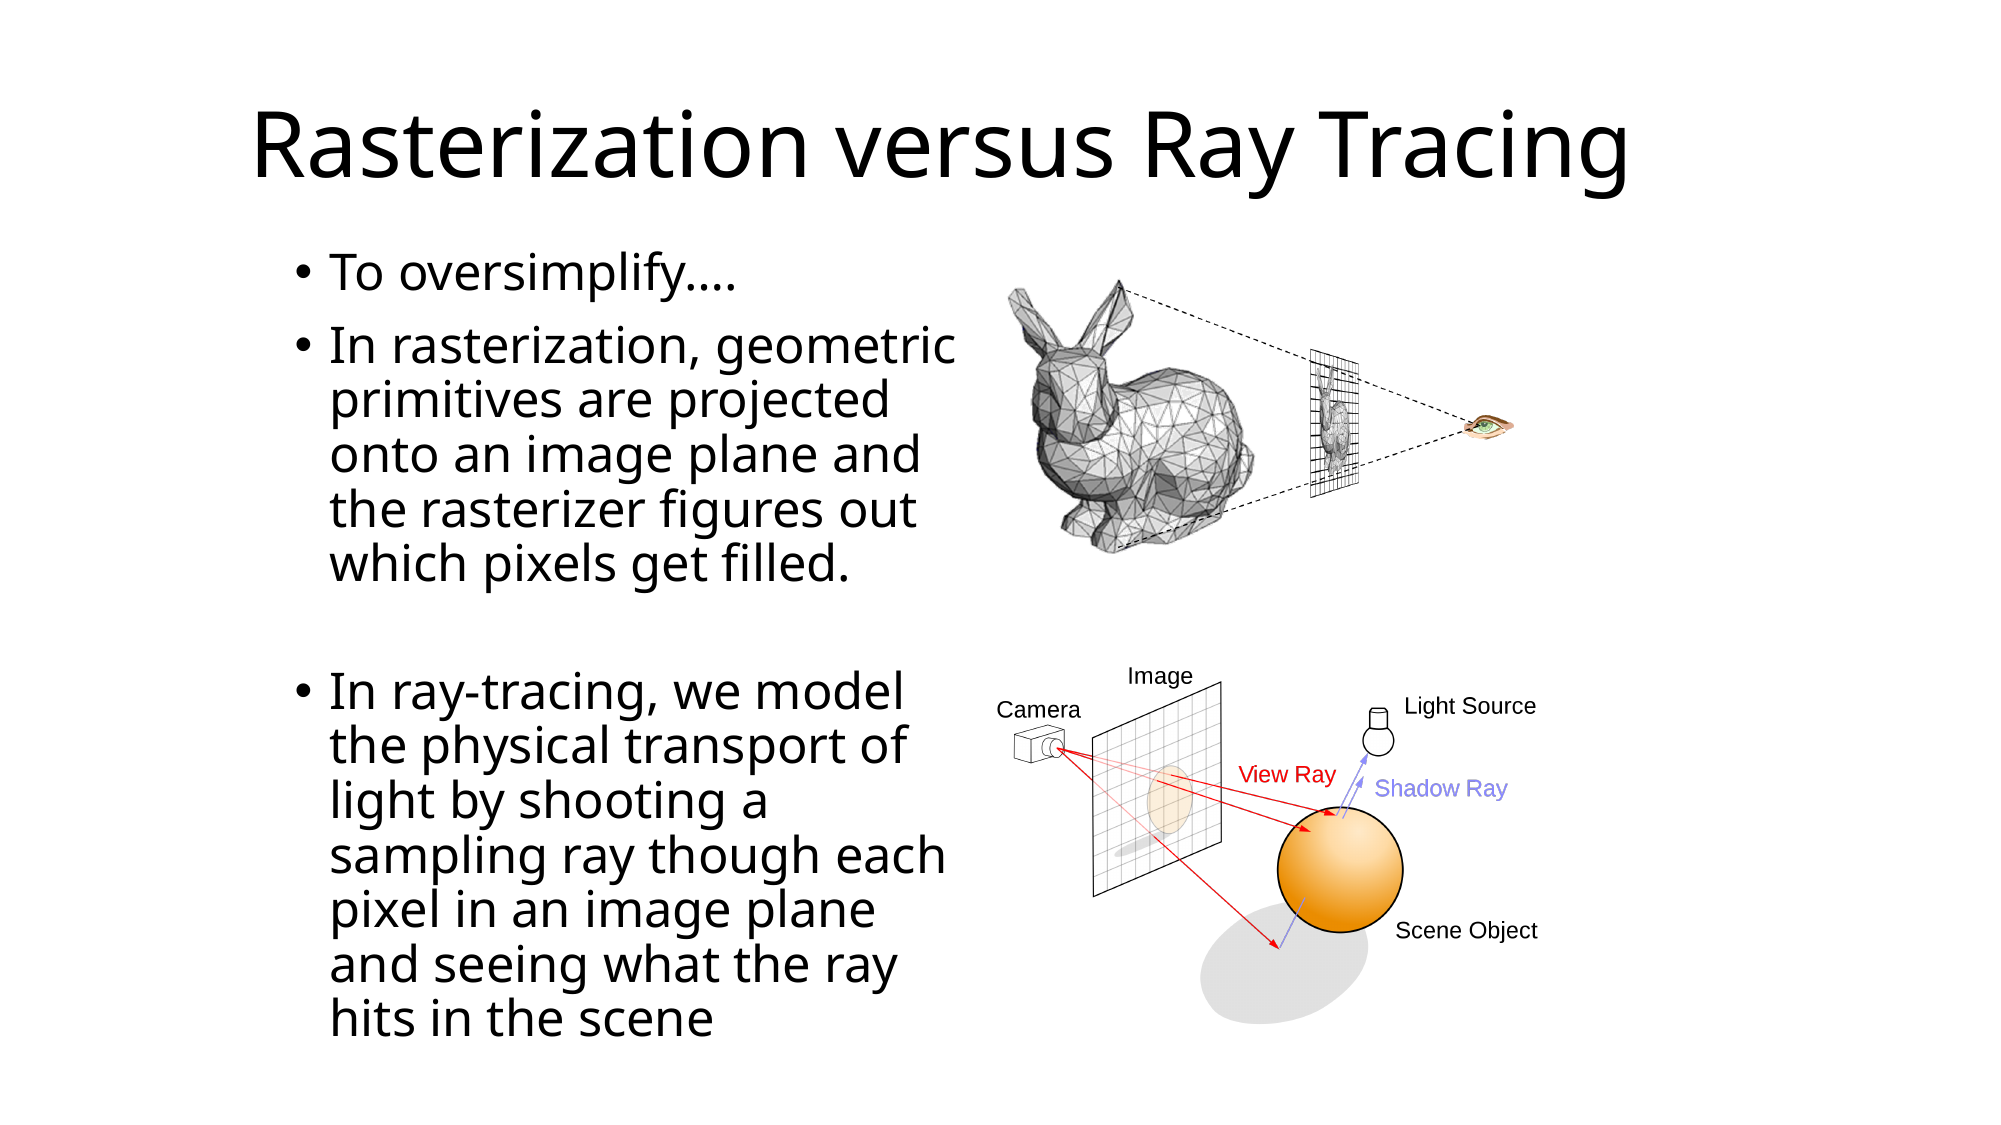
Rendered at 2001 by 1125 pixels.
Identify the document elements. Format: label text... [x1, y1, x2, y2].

picture [995, 276, 1515, 561]
list To oversimplify…. In rasterization, geometric primitives are projected onto an image plane and the rasterizer figures out which pixels get filled. In ray-tracing, we model the physical transport of light by shooting a sampling ray though each pixel in an image plane and seeing what the ray hits in the scene [279, 239, 996, 1059]
picture [995, 663, 1540, 1026]
title Rasterization versus Ray Tracing [234, 72, 1698, 223]
